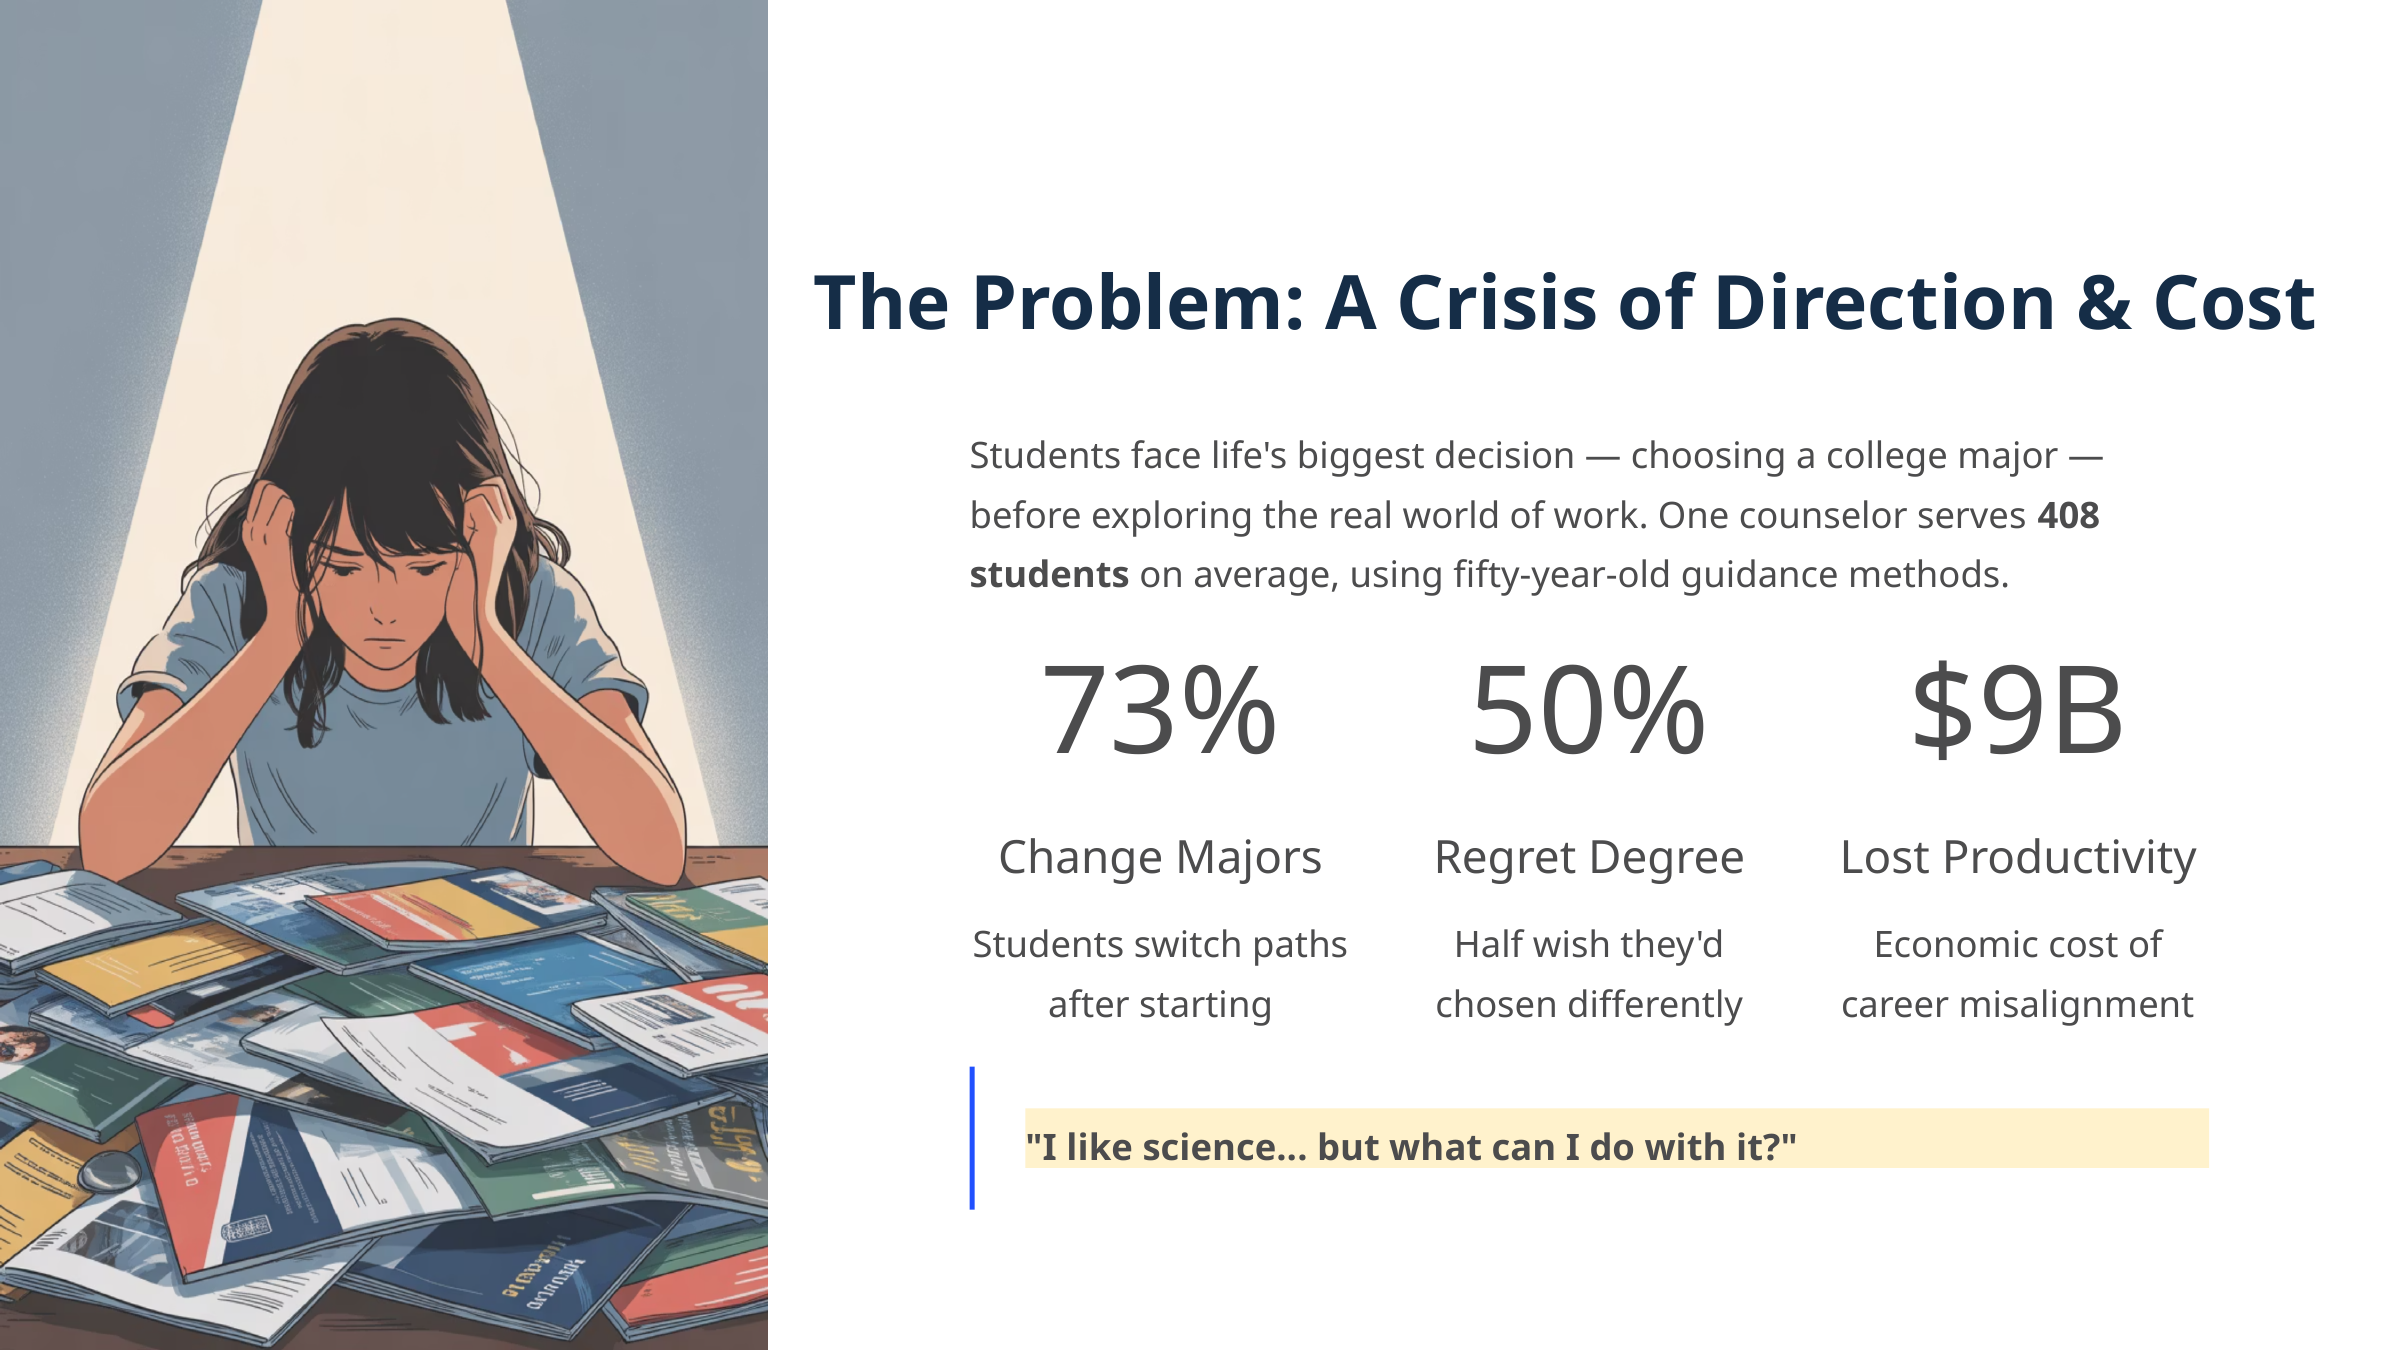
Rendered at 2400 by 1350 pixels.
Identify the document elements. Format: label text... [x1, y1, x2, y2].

text_box $9B [1826, 655, 2210, 779]
text_box Half wish they'd chosen differently [1398, 905, 1781, 1025]
text_box Lost Productivity [1826, 825, 2210, 884]
text_box Students switch paths after starting [969, 905, 1352, 1025]
text_box Students face life's biggest decision — choosing a college major — before exploring the real world of work. One counselor serves 408 students on average, using fifty-year-old guidance methods. [969, 416, 2210, 596]
text_box Regret Degree [1398, 825, 1781, 884]
text_box [969, 1066, 975, 1210]
text_box 50% [1398, 655, 1781, 779]
picture [0, 0, 768, 1350]
text_box Change Majors [969, 825, 1352, 884]
text_box The Problem: A Crisis of Direction & Cost [813, 112, 2054, 346]
text_box "I like science... but what can I do with it?" [1025, 1108, 2210, 1168]
text_box Economic cost of career misalignment [1826, 905, 2210, 1025]
text_box 73% [969, 655, 1352, 779]
